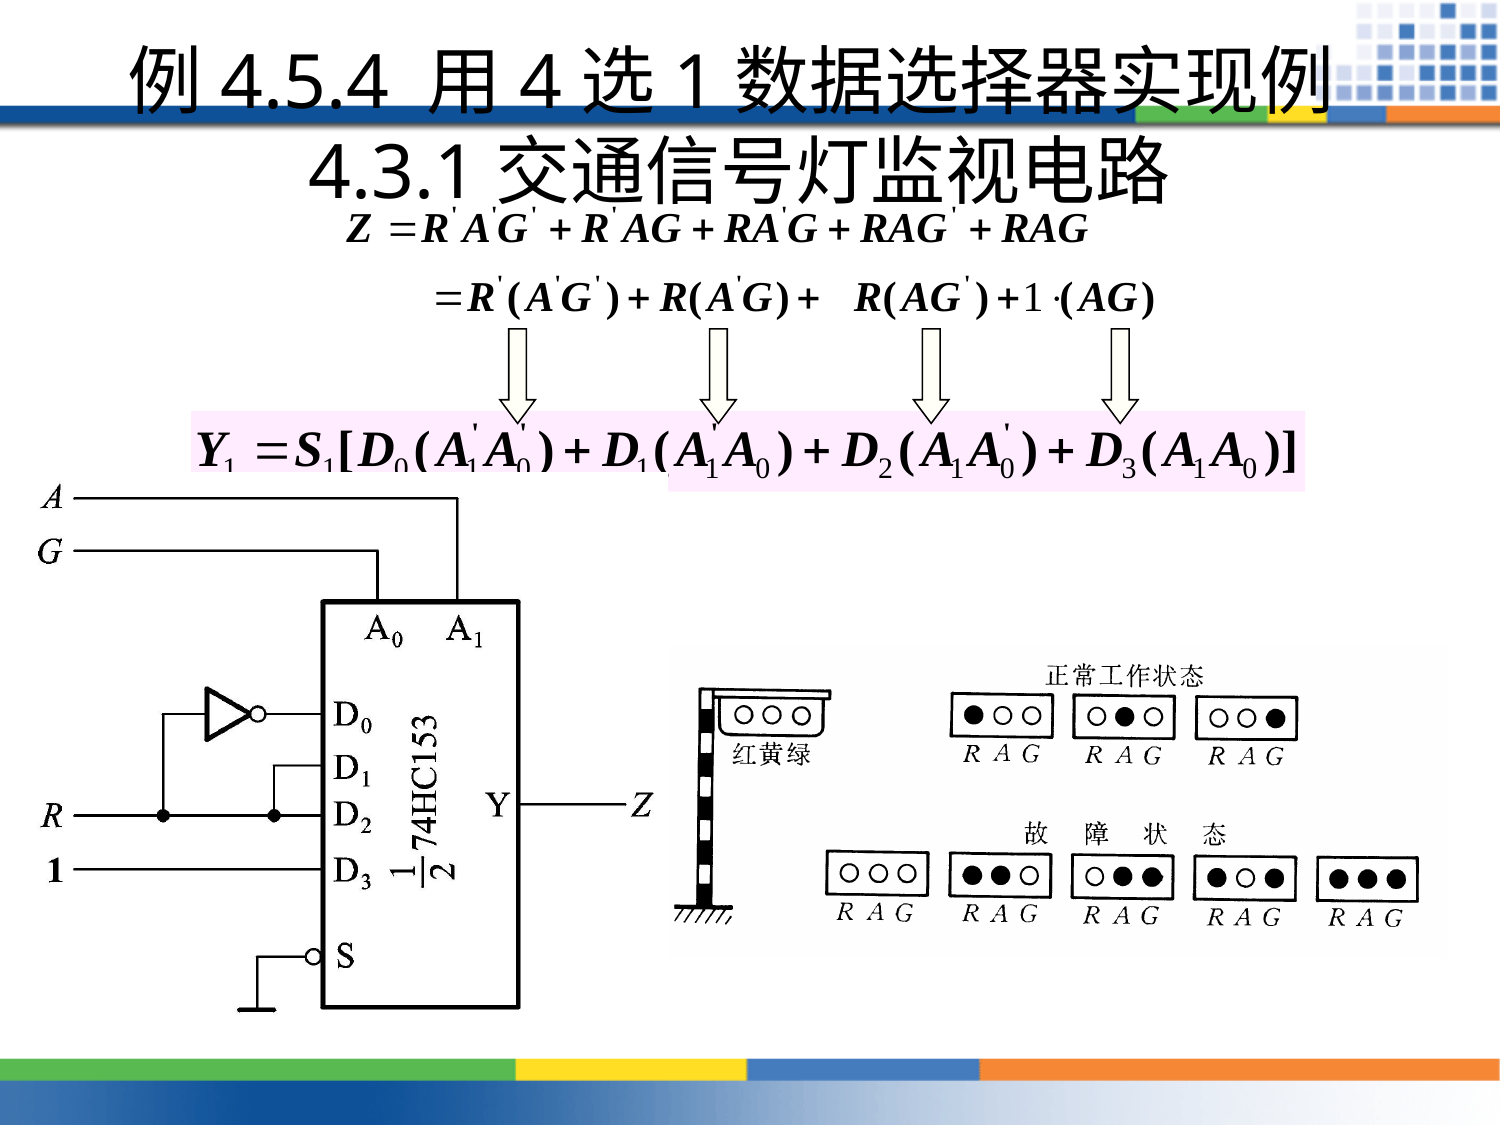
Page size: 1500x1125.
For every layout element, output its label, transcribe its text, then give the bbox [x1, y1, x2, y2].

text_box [190, 410, 1306, 492]
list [337, 194, 1162, 330]
text_box [499, 338, 536, 409]
text_box [1102, 338, 1138, 409]
title 例4.5.4 用4选1数据选择器实现例4.3.1交通信号灯监视电路 [64, 50, 1416, 197]
picture [0, 0, 1500, 1125]
text_box [913, 338, 949, 409]
text_box [700, 338, 737, 409]
